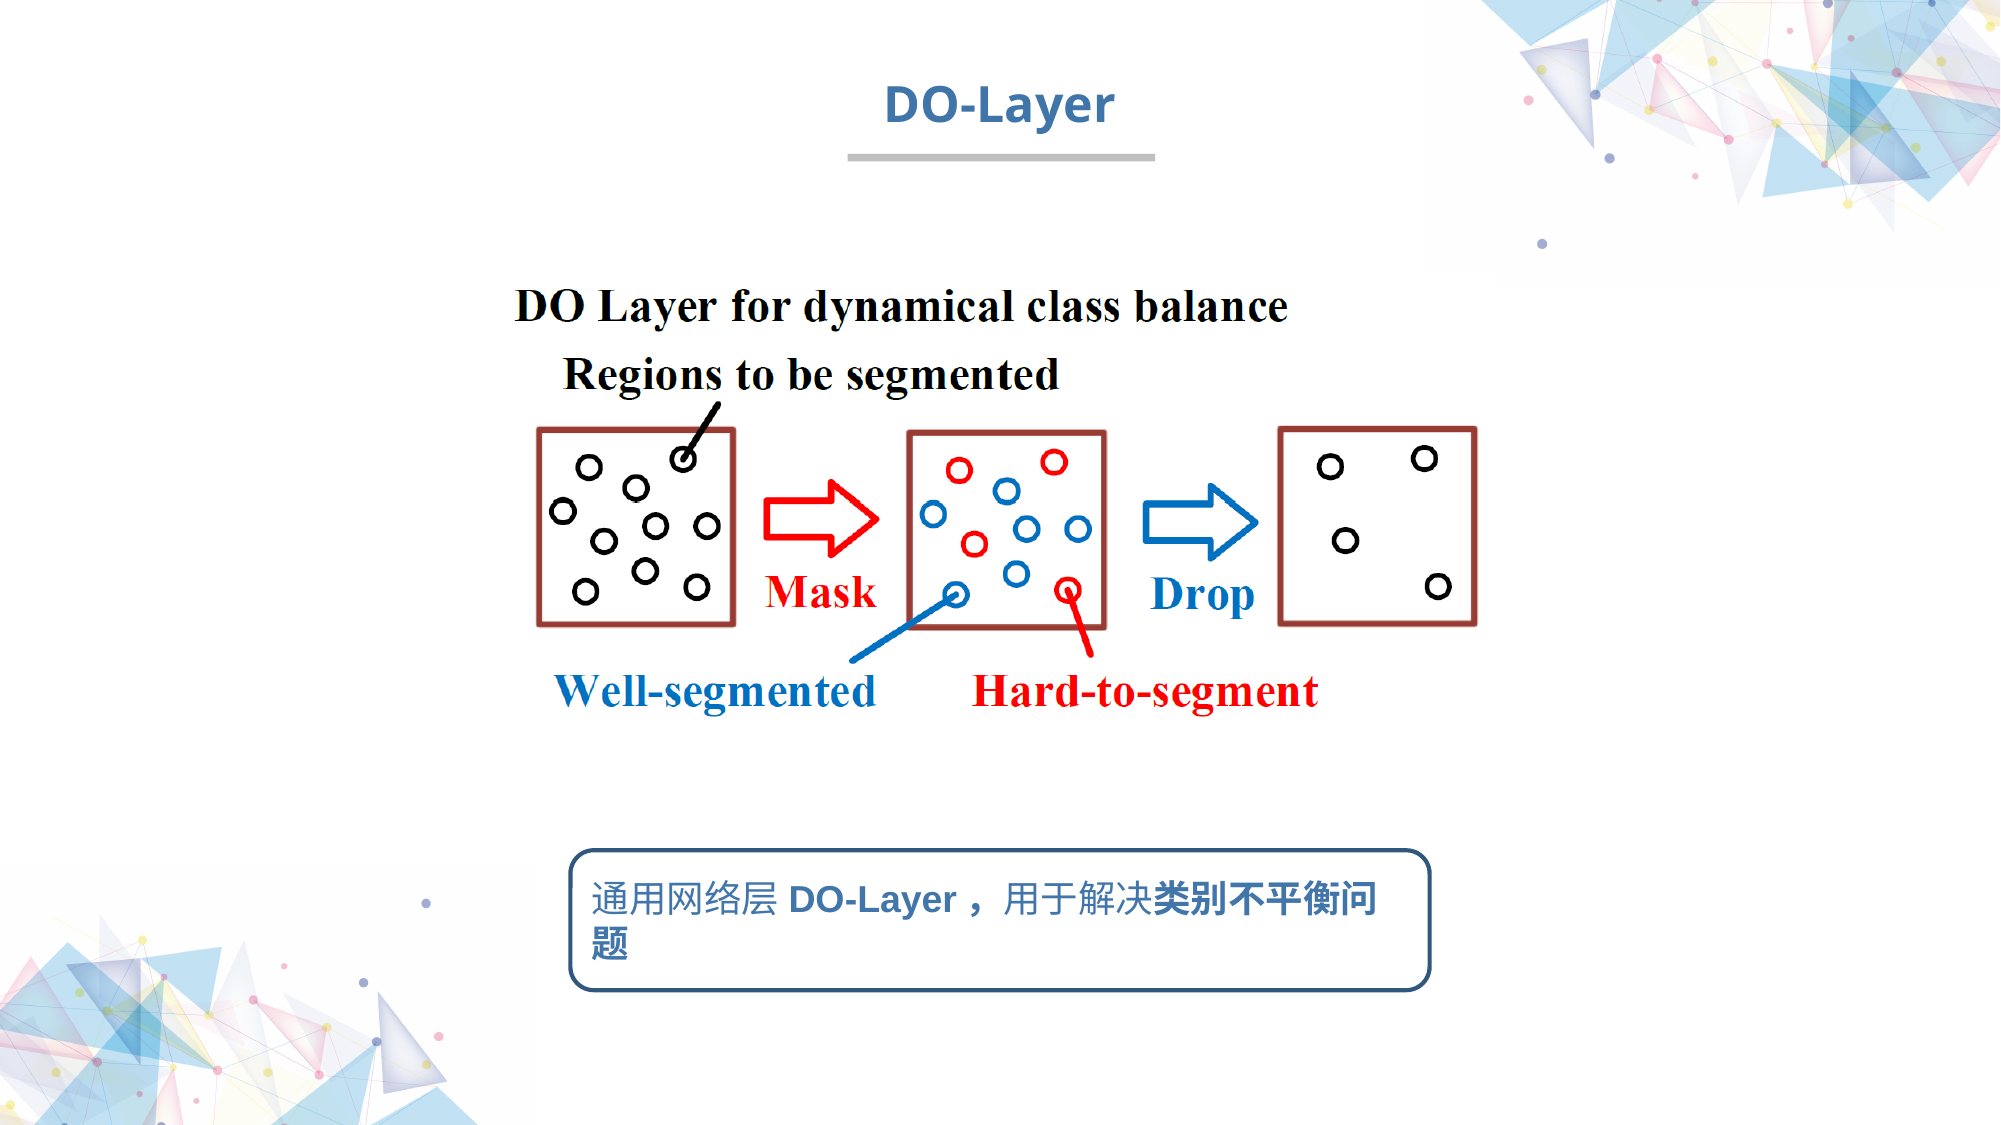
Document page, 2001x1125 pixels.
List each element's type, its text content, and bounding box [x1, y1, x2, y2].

text_box 通用网络层DO-Layer，用于解决类别不平衡问题 [569, 849, 1431, 992]
text_box DO-Layer [556, 34, 1424, 140]
picture [0, 861, 535, 1125]
text_box [847, 153, 1156, 162]
picture [508, 0, 2001, 730]
